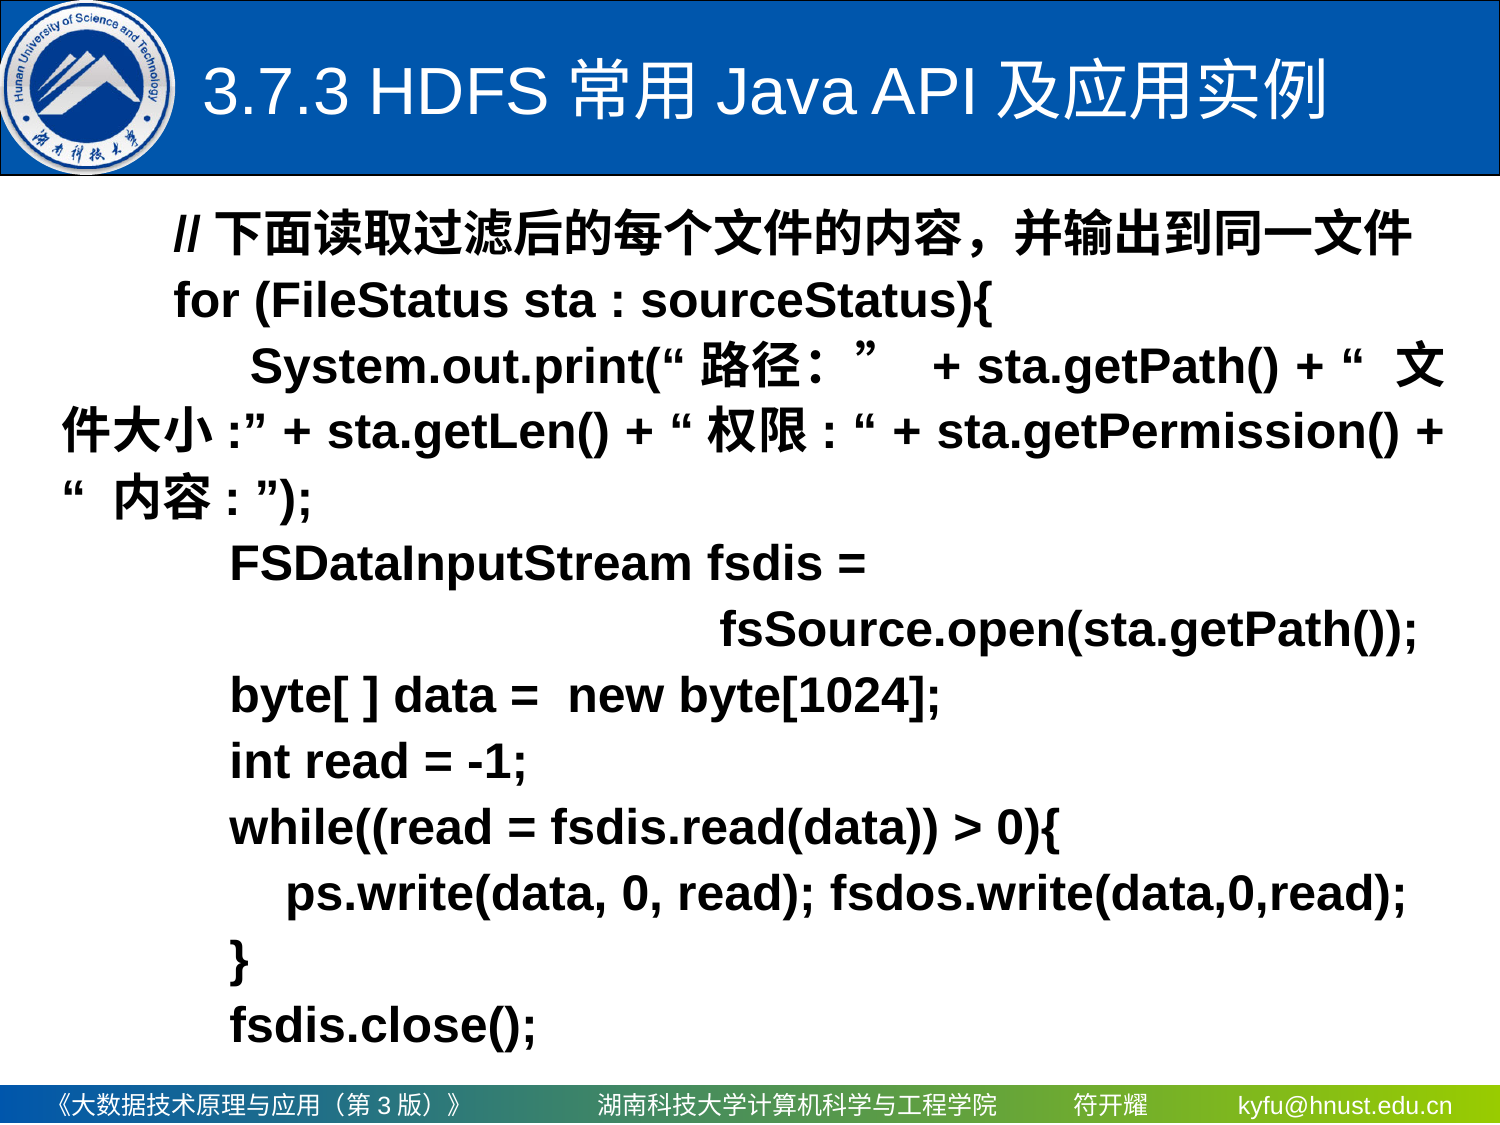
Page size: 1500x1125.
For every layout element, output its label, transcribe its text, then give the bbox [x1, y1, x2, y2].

picture [0, 0, 176, 175]
title 3.7.3 HDFS常用Java API及应用实例 [187, 12, 1500, 163]
text_box //下面读取过滤后的每个文件的内容，并输出到同一文件 for (FileStatus sta : sourceStatus){ System.out.print(“路径：” + sta.getPath() + “ 文件大小:” + sta.getLen() + “权限: “ + sta.getPermission() + “ 内容: ”); FSDataInputStream fsdis = fsSource.open(sta.getPath()); byte[ ] data = new byte[1024]; int read = -1; while((read = fsdis.read(data)) > 0){ ps.write(data, 0, read); fsdos.write(data,0,read); } fsdis.close(); [46, 187, 1460, 1060]
